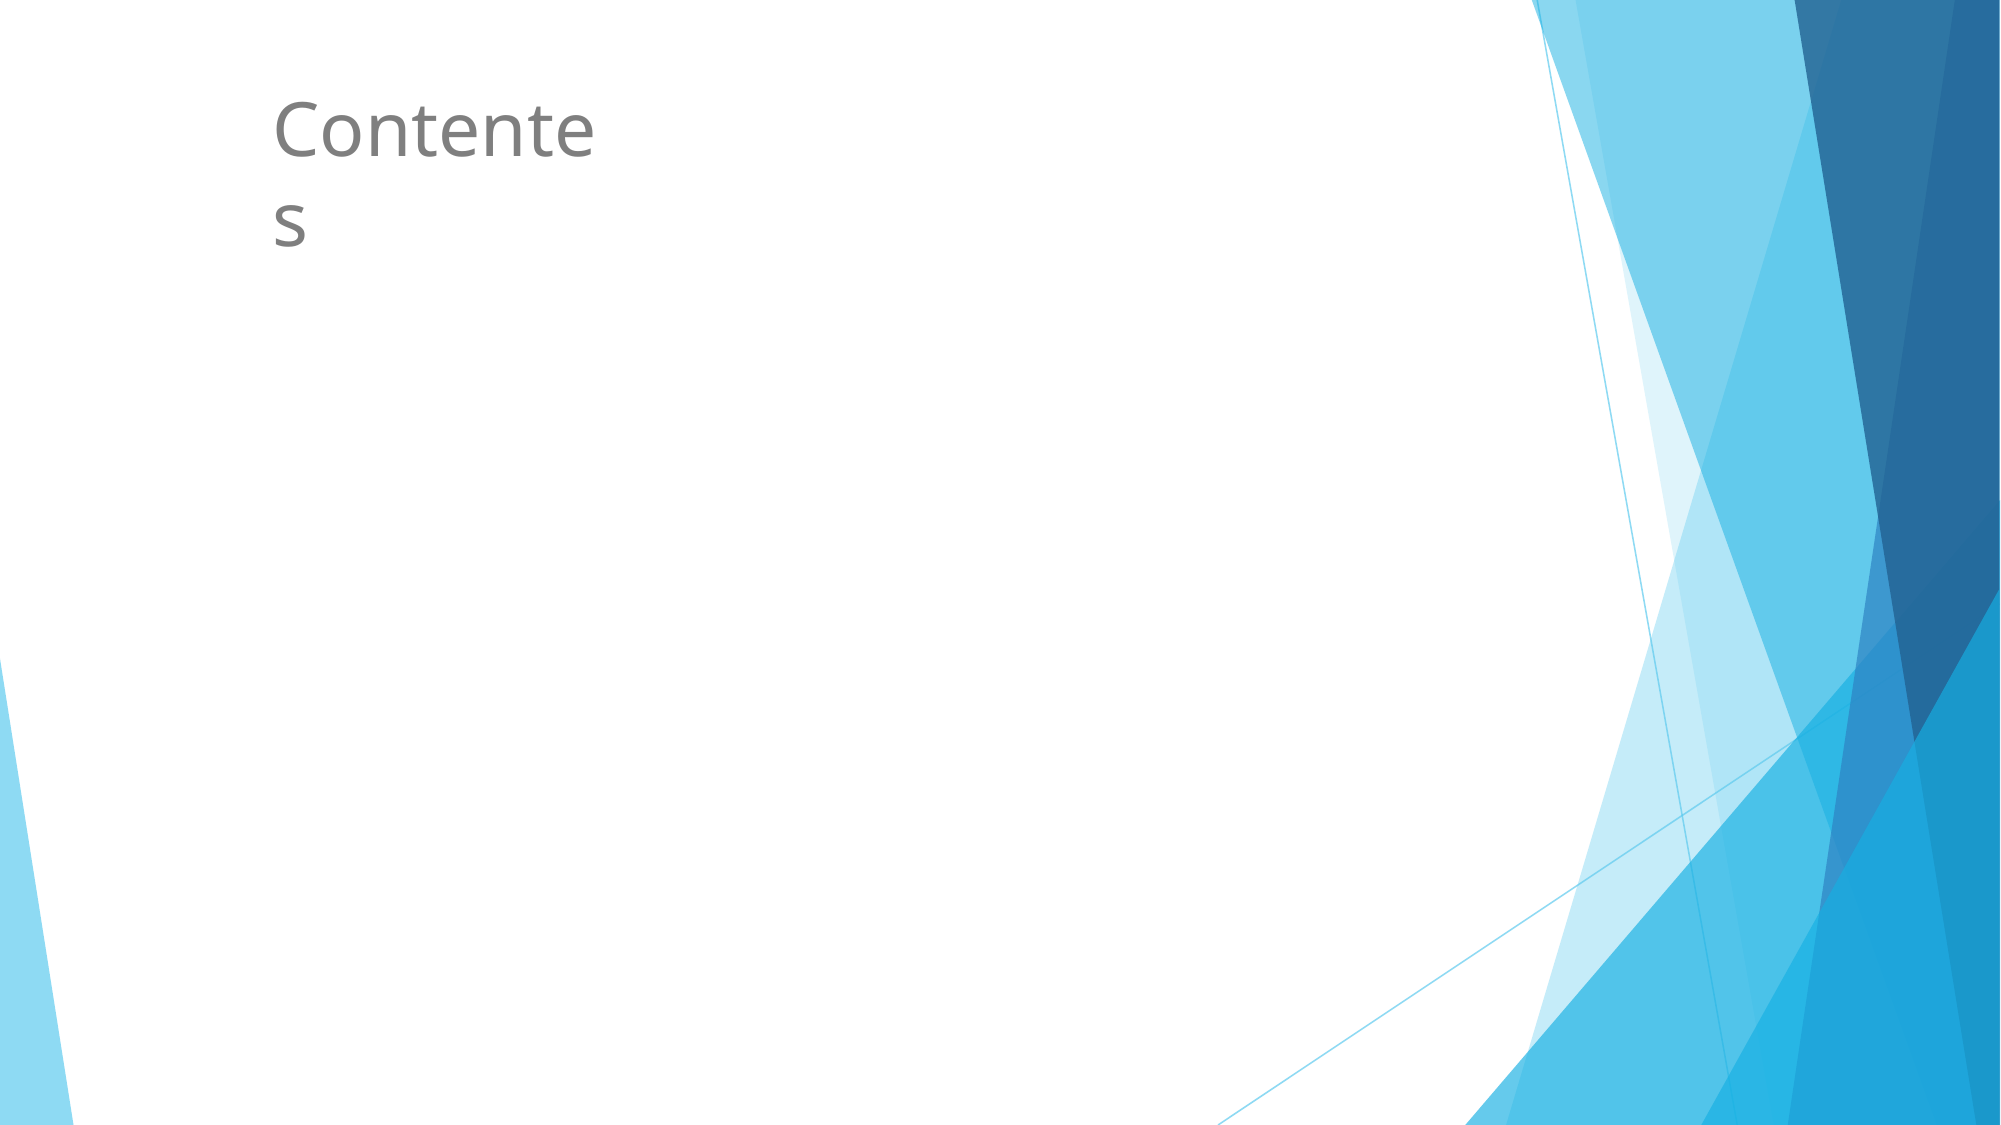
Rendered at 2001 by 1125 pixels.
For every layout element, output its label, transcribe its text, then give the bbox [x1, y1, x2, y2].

text_box Contentes [257, 73, 630, 269]
